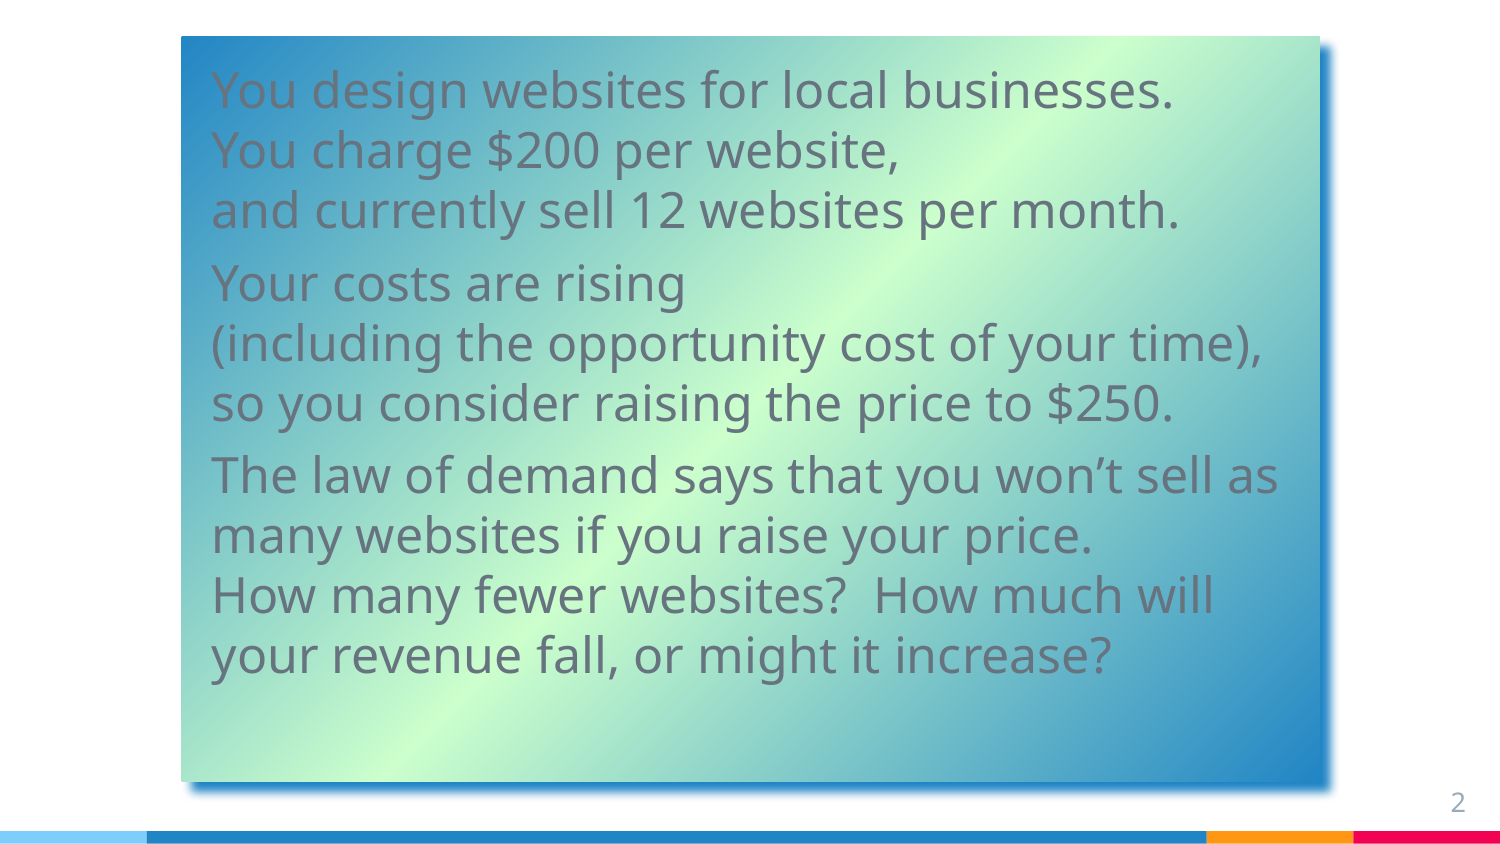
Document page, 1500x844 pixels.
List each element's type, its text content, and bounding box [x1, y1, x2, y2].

slide_number 2 [1391, 770, 1482, 822]
list You design websites for local businesses. You charge $200 per website, and currently sell 12 websites per month. Your costs are rising (including the opportunity cost of your time), so you consider raising the price to $250. The law of demand says that you won’t sell as many websites if you raise your price. How many fewer websites? How much will your revenue fall, or might it increase? [181, 36, 1320, 782]
